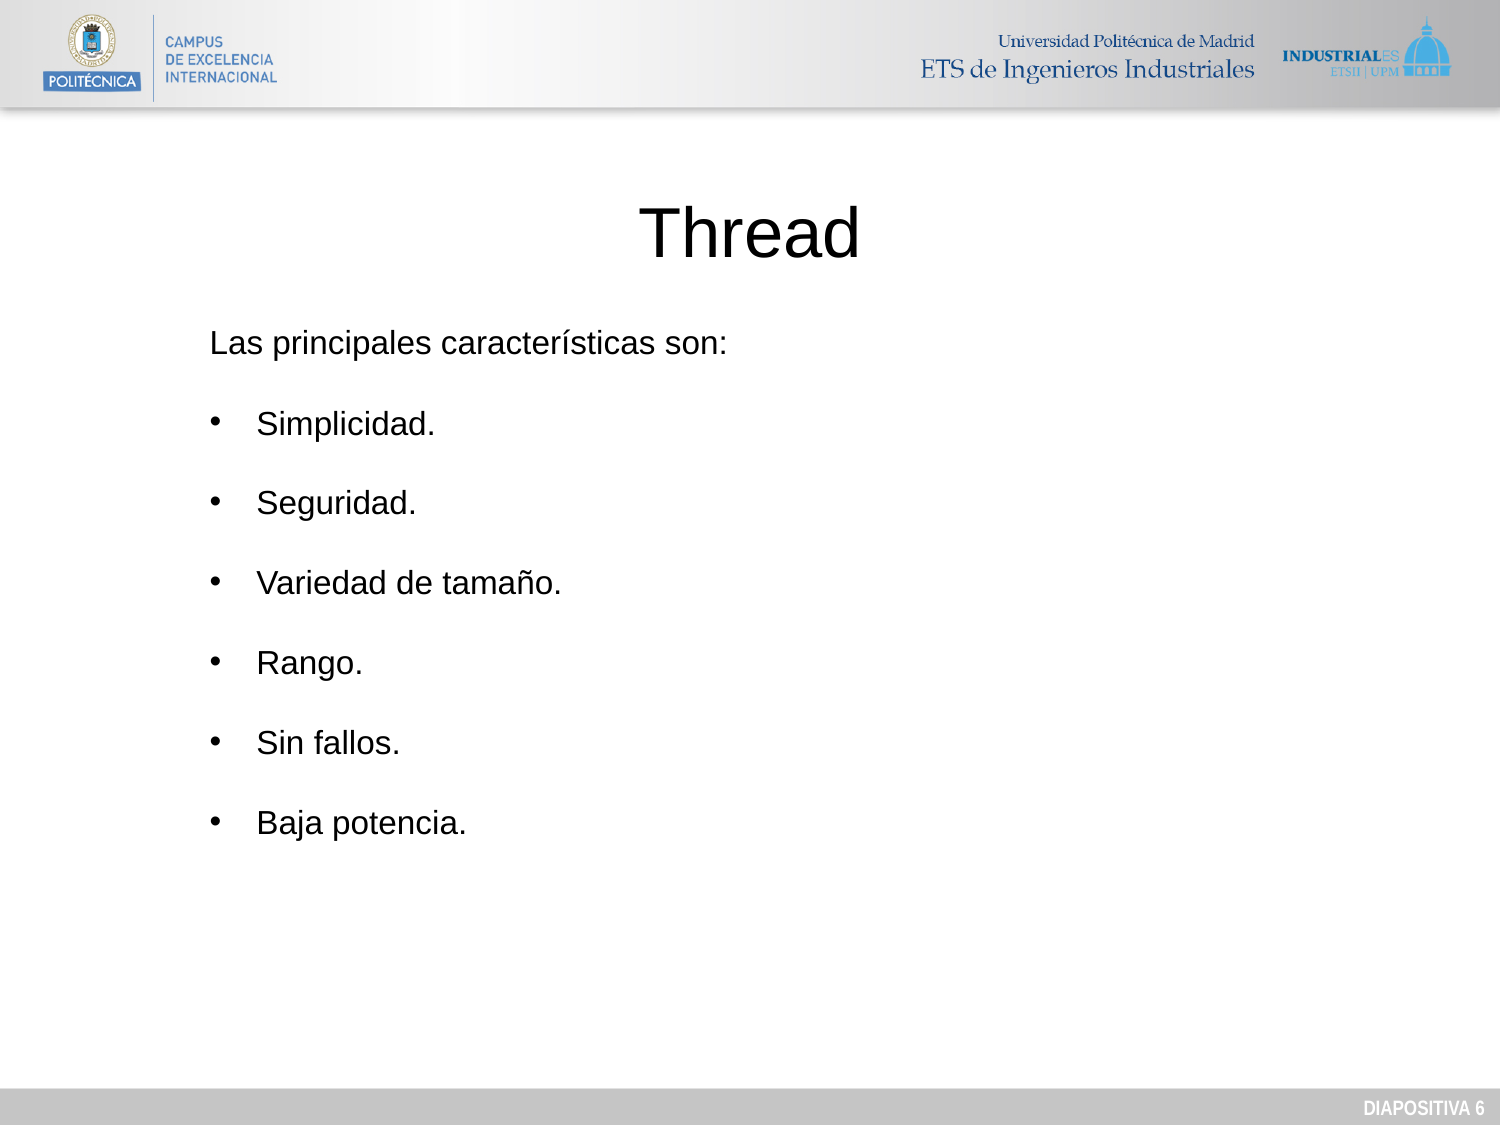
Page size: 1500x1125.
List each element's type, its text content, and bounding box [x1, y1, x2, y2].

picture [0, 281, 1500, 1125]
picture [0, 0, 1500, 137]
text_box Las principales características son: Simplicidad. Seguridad. Variedad de tamaño. Rango. Sin fallos. Baja potencia. [194, 314, 1306, 849]
slide_number DIAPOSITIVA 5 [1187, 1087, 1500, 1125]
title Thread [0, 137, 1500, 281]
